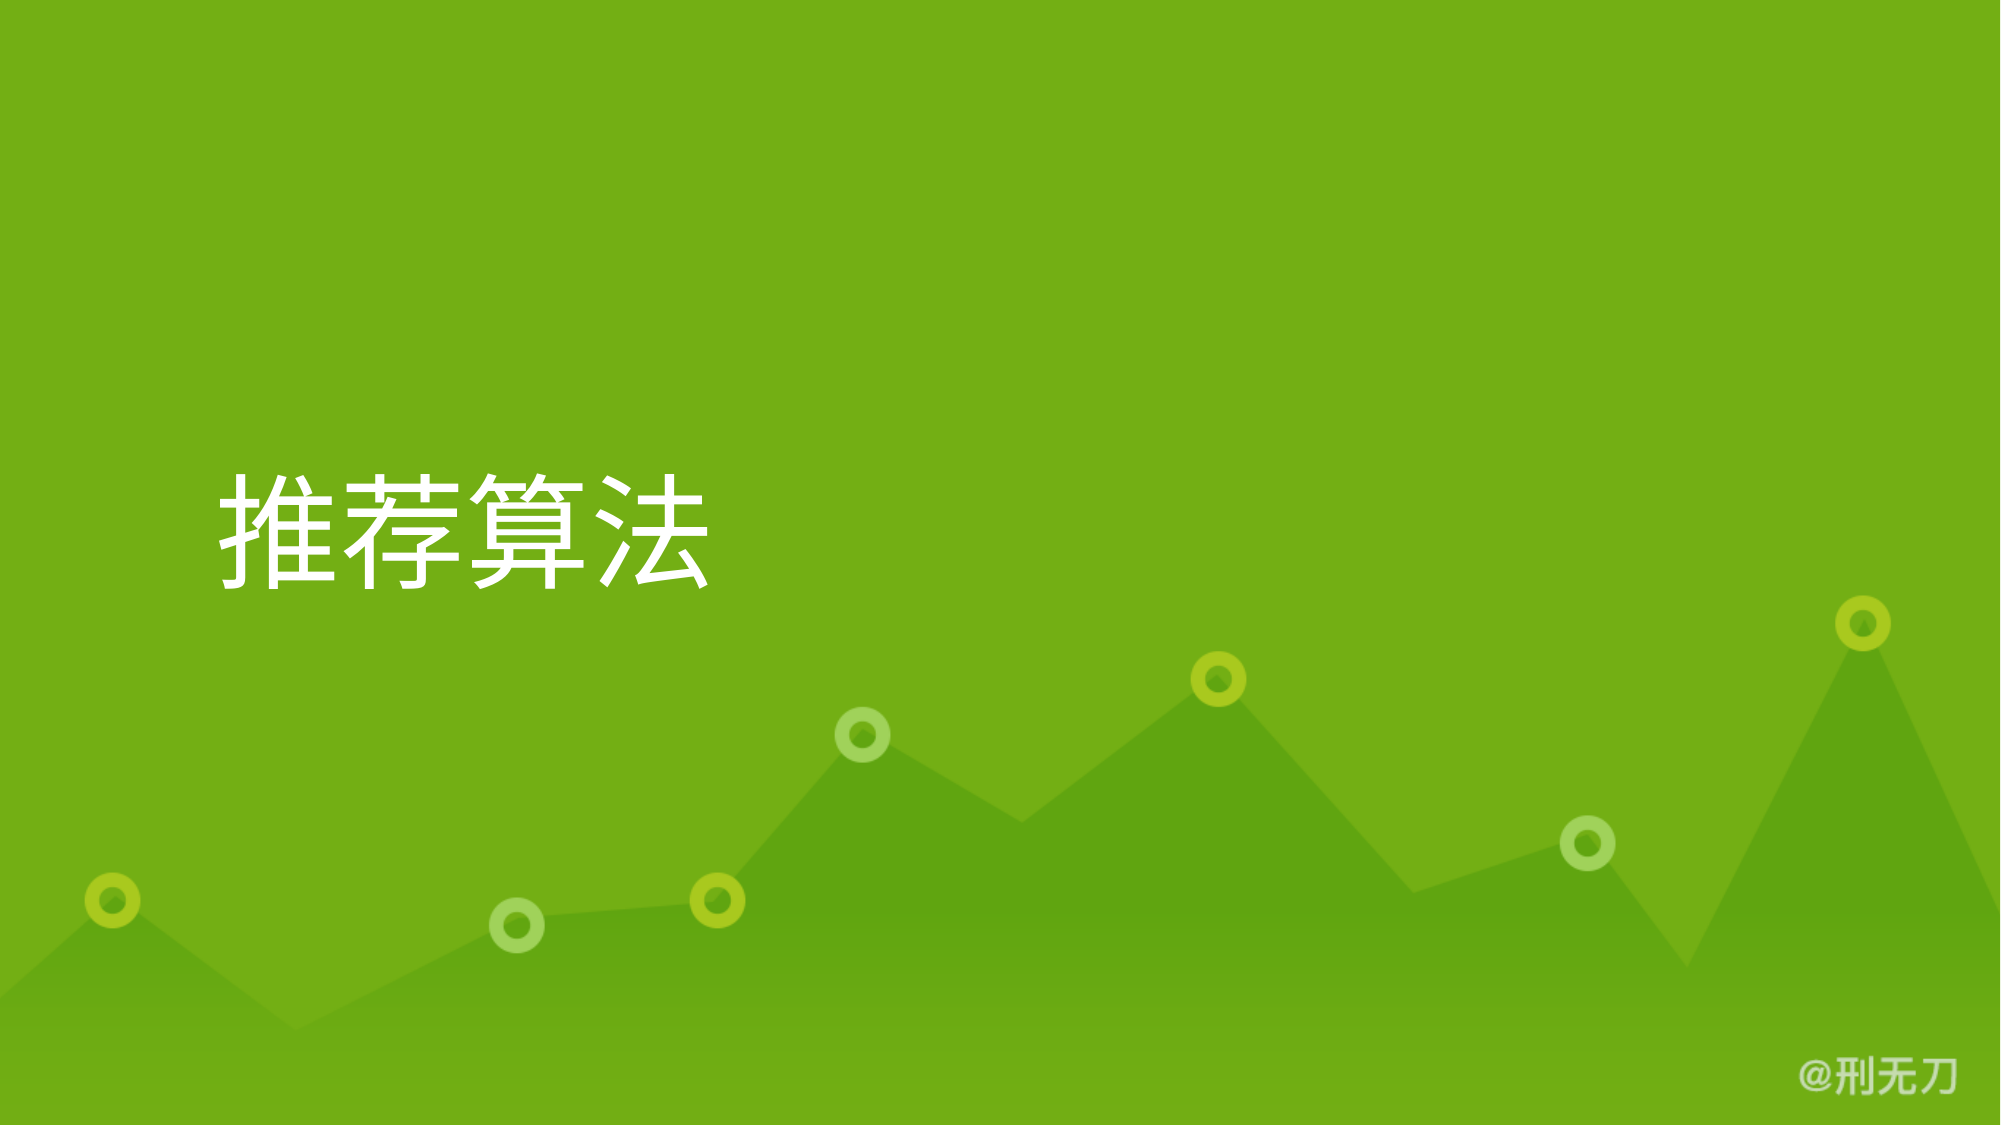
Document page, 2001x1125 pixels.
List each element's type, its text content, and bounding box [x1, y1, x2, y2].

picture [0, 0, 2001, 1125]
title 推荐算法 [200, 383, 1826, 696]
